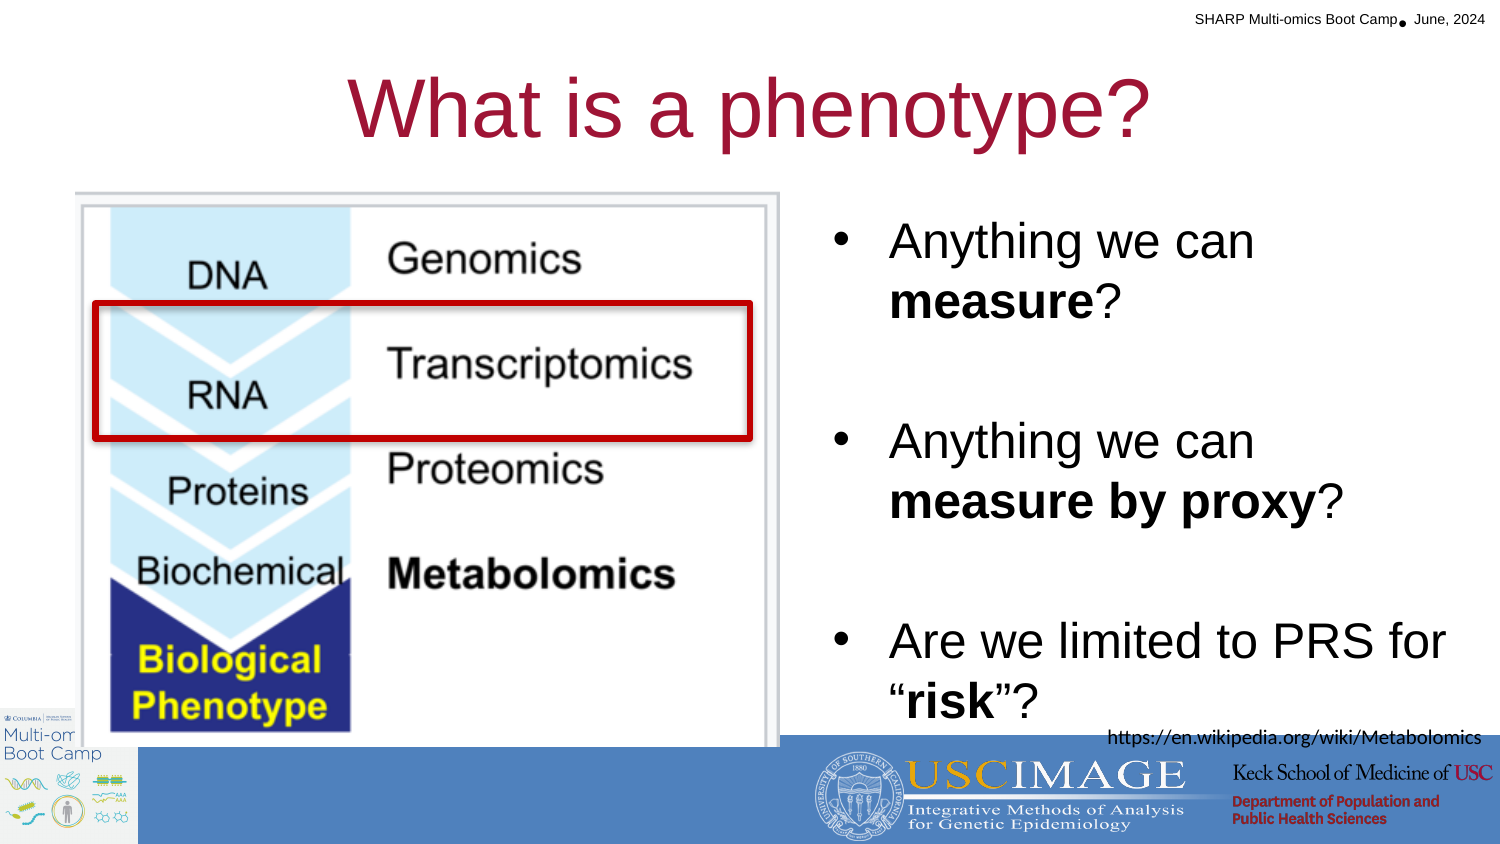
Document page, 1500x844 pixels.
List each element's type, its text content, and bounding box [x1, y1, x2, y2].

text_box https://en.wikipedia.org/wiki/Metabolomics [1036, 716, 1500, 756]
picture [0, 189, 781, 844]
title What is a phenotype? [75, 33, 1425, 175]
list Anything we can measure? Anything we can measure by proxy? Are we limited to PRS for “risk”? [817, 200, 1484, 737]
picture [799, 738, 1500, 844]
